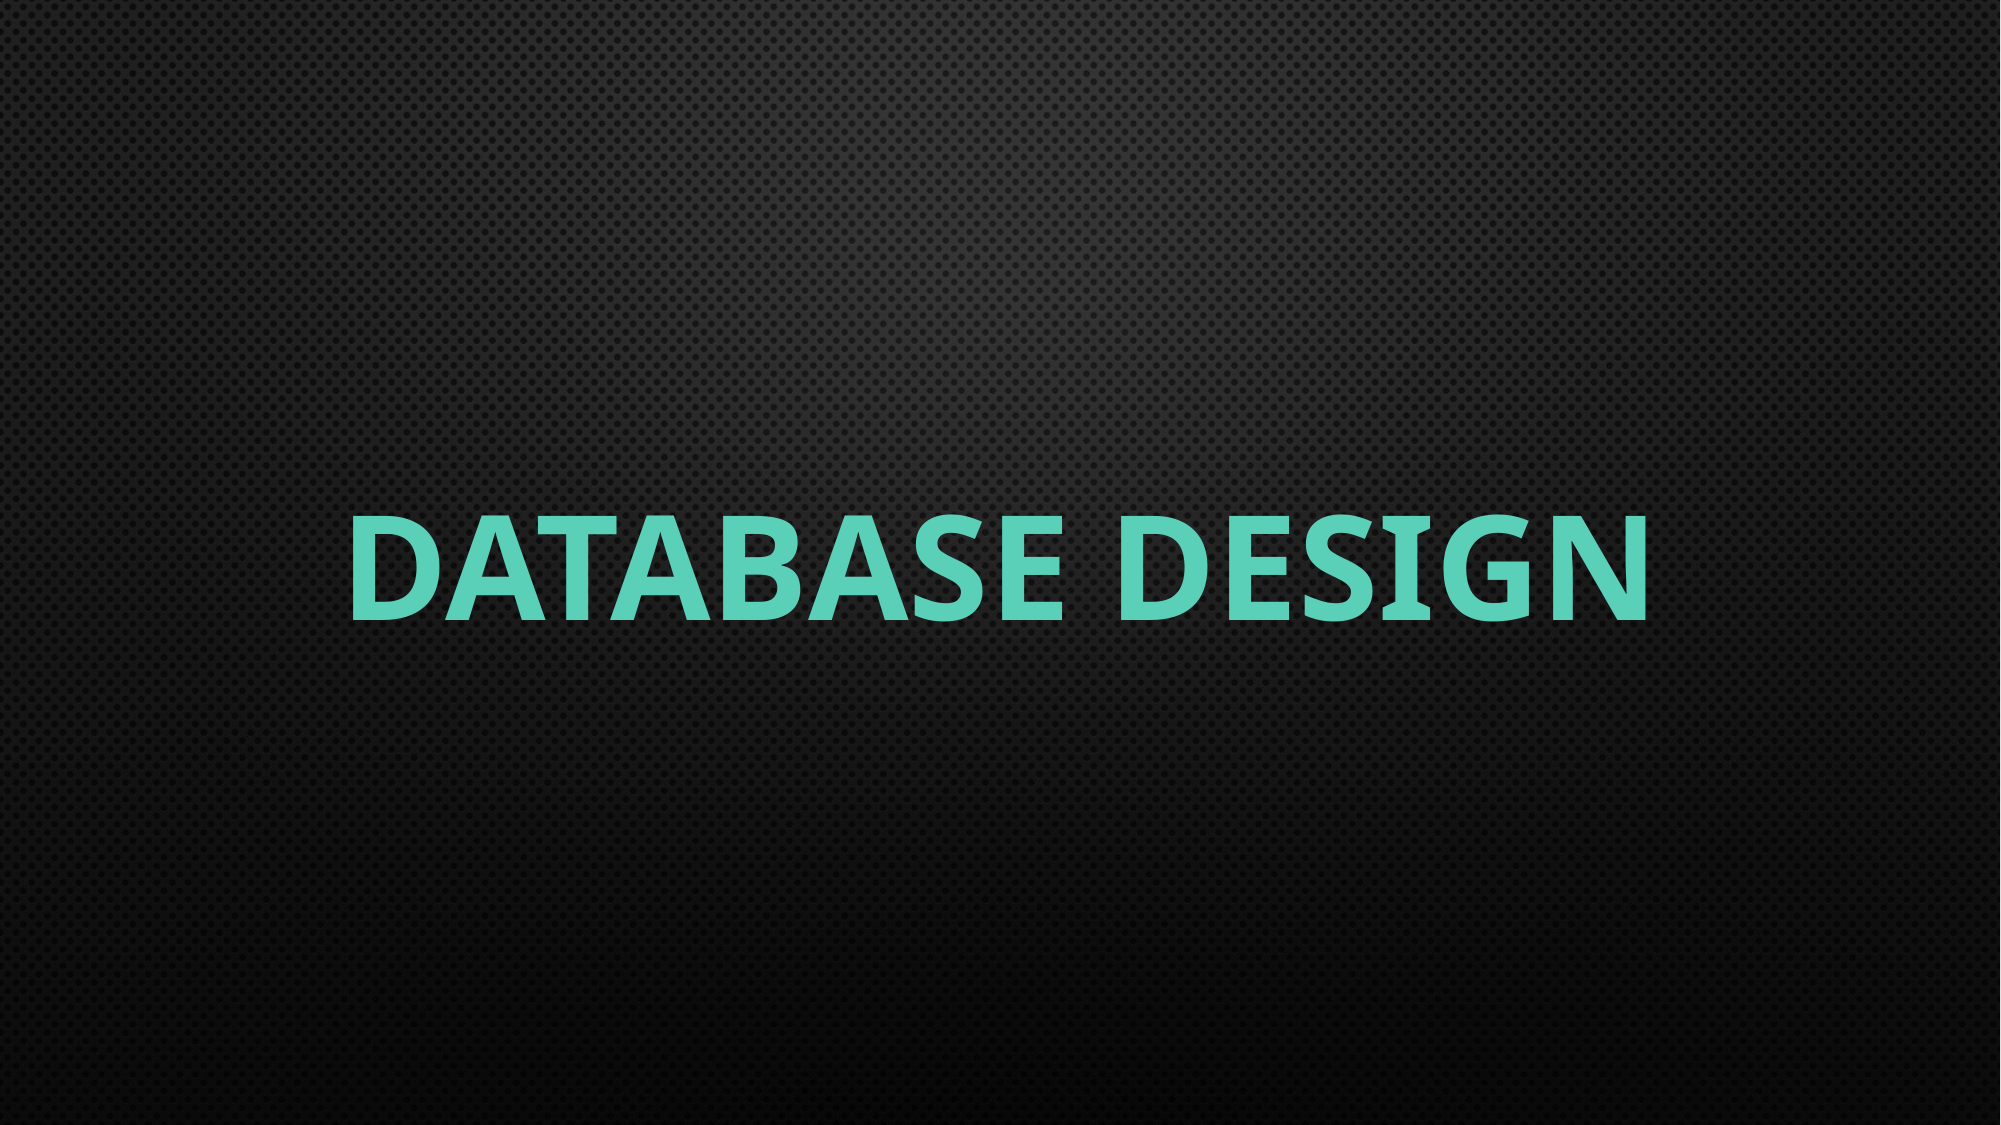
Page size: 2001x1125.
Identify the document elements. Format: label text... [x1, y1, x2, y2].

title DATABASE Design [160, 94, 1840, 1031]
